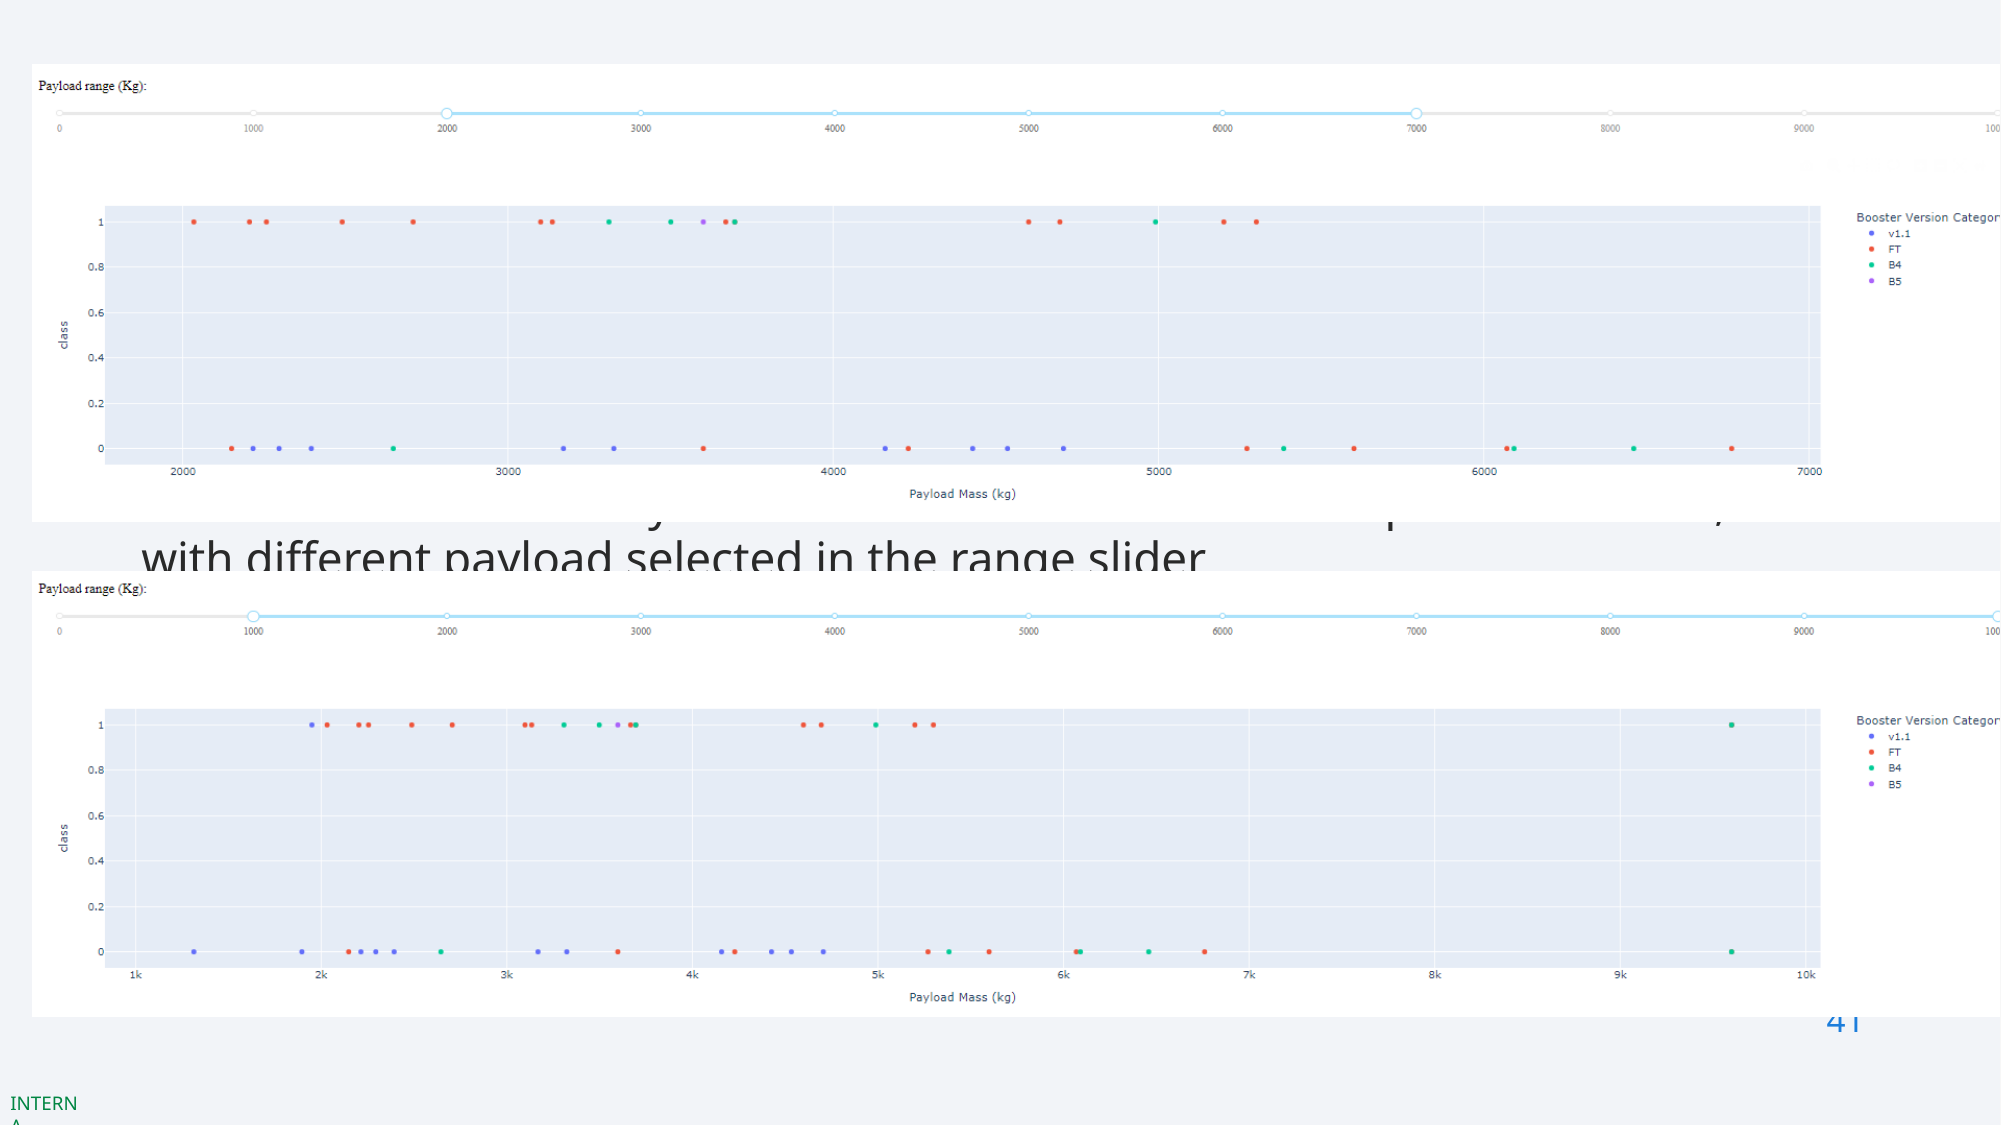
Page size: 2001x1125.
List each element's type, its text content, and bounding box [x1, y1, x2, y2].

list Replace <Dashboard screenshot 3> title with an appropriate title Show screenshots of Payload vs. Launch Outcome scatter plot for all sites, with different payload selected in the range slider Explain the important elements and findings on the screenshot, such as which payload range or booster version have the largest success rate, etc. [126, 522, 1835, 571]
slide_number 41 [1429, 1017, 1880, 1055]
picture [0, 0, 2001, 1125]
